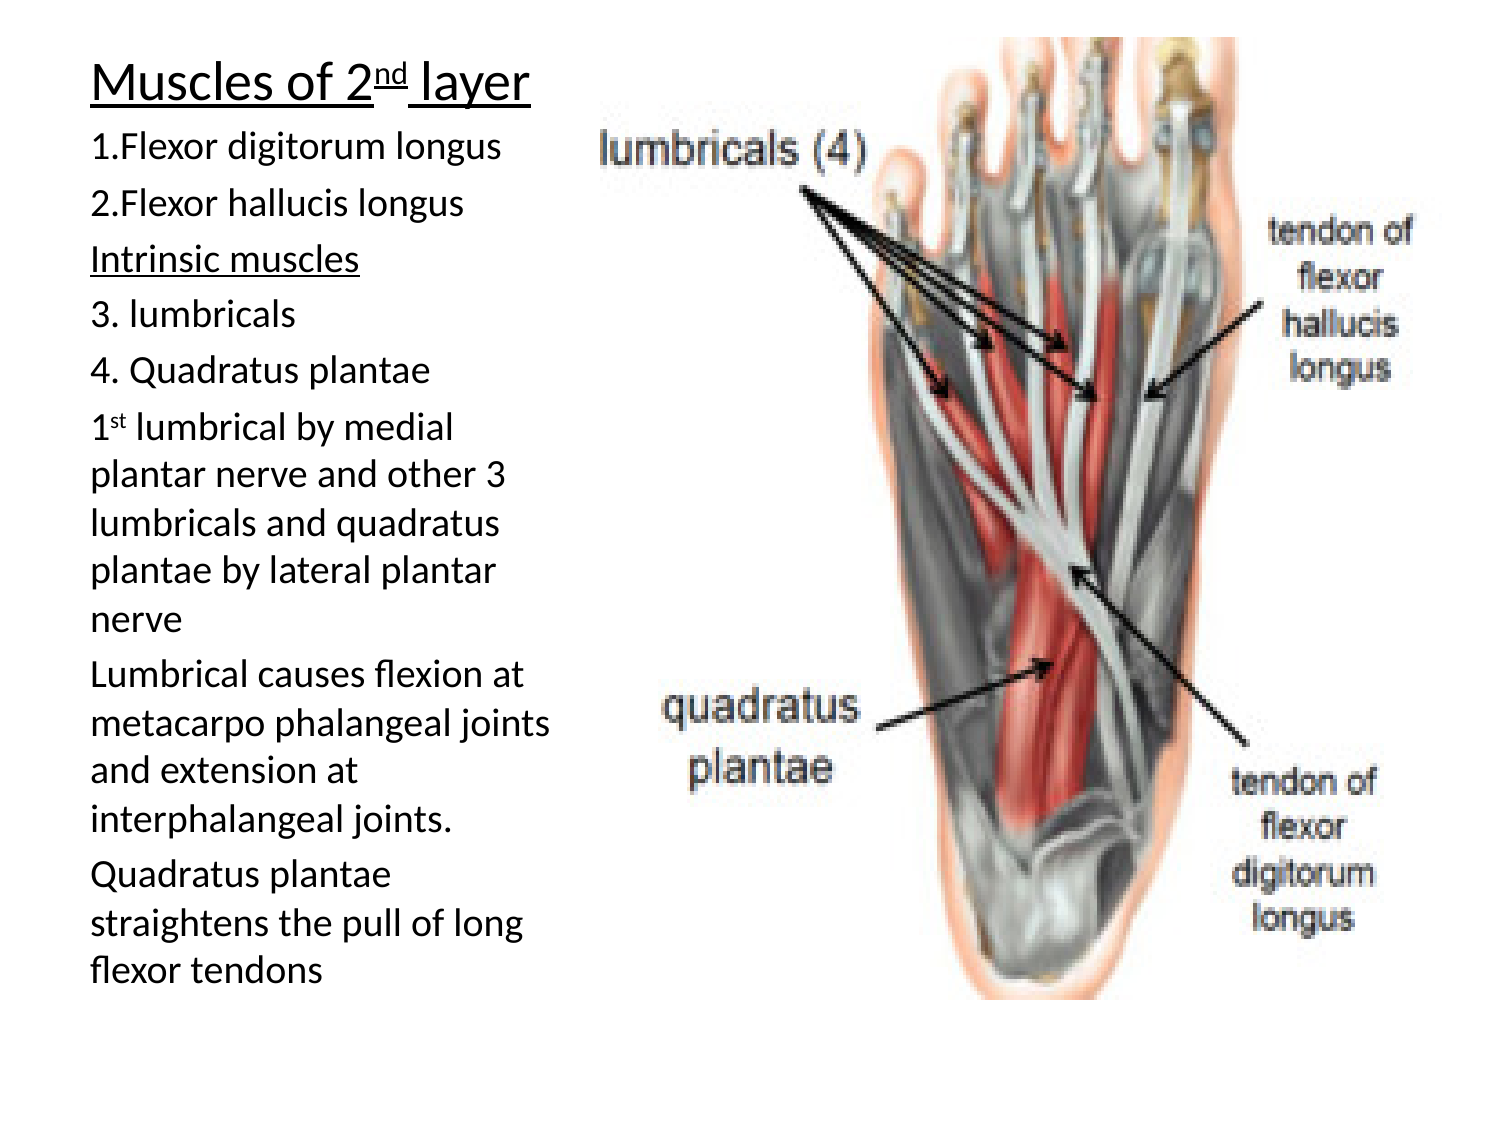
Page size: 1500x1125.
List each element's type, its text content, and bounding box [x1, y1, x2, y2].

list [599, 37, 1451, 1001]
list Muscles of 2nd layer 1.Flexor digitorum longus 2.Flexor hallucis longus Intrinsic muscles 3. lumbricals 4. Quadratus plantae 1st lumbrical by medial plantar nerve and other 3 lumbricals and quadratus plantae by lateral plantar nerve Lumbrical causes flexion at metacarpo phalangeal joints and extension at interphalangeal joints. Quadratus plantae straightens the pull of long flexor tendons [75, 37, 588, 1005]
